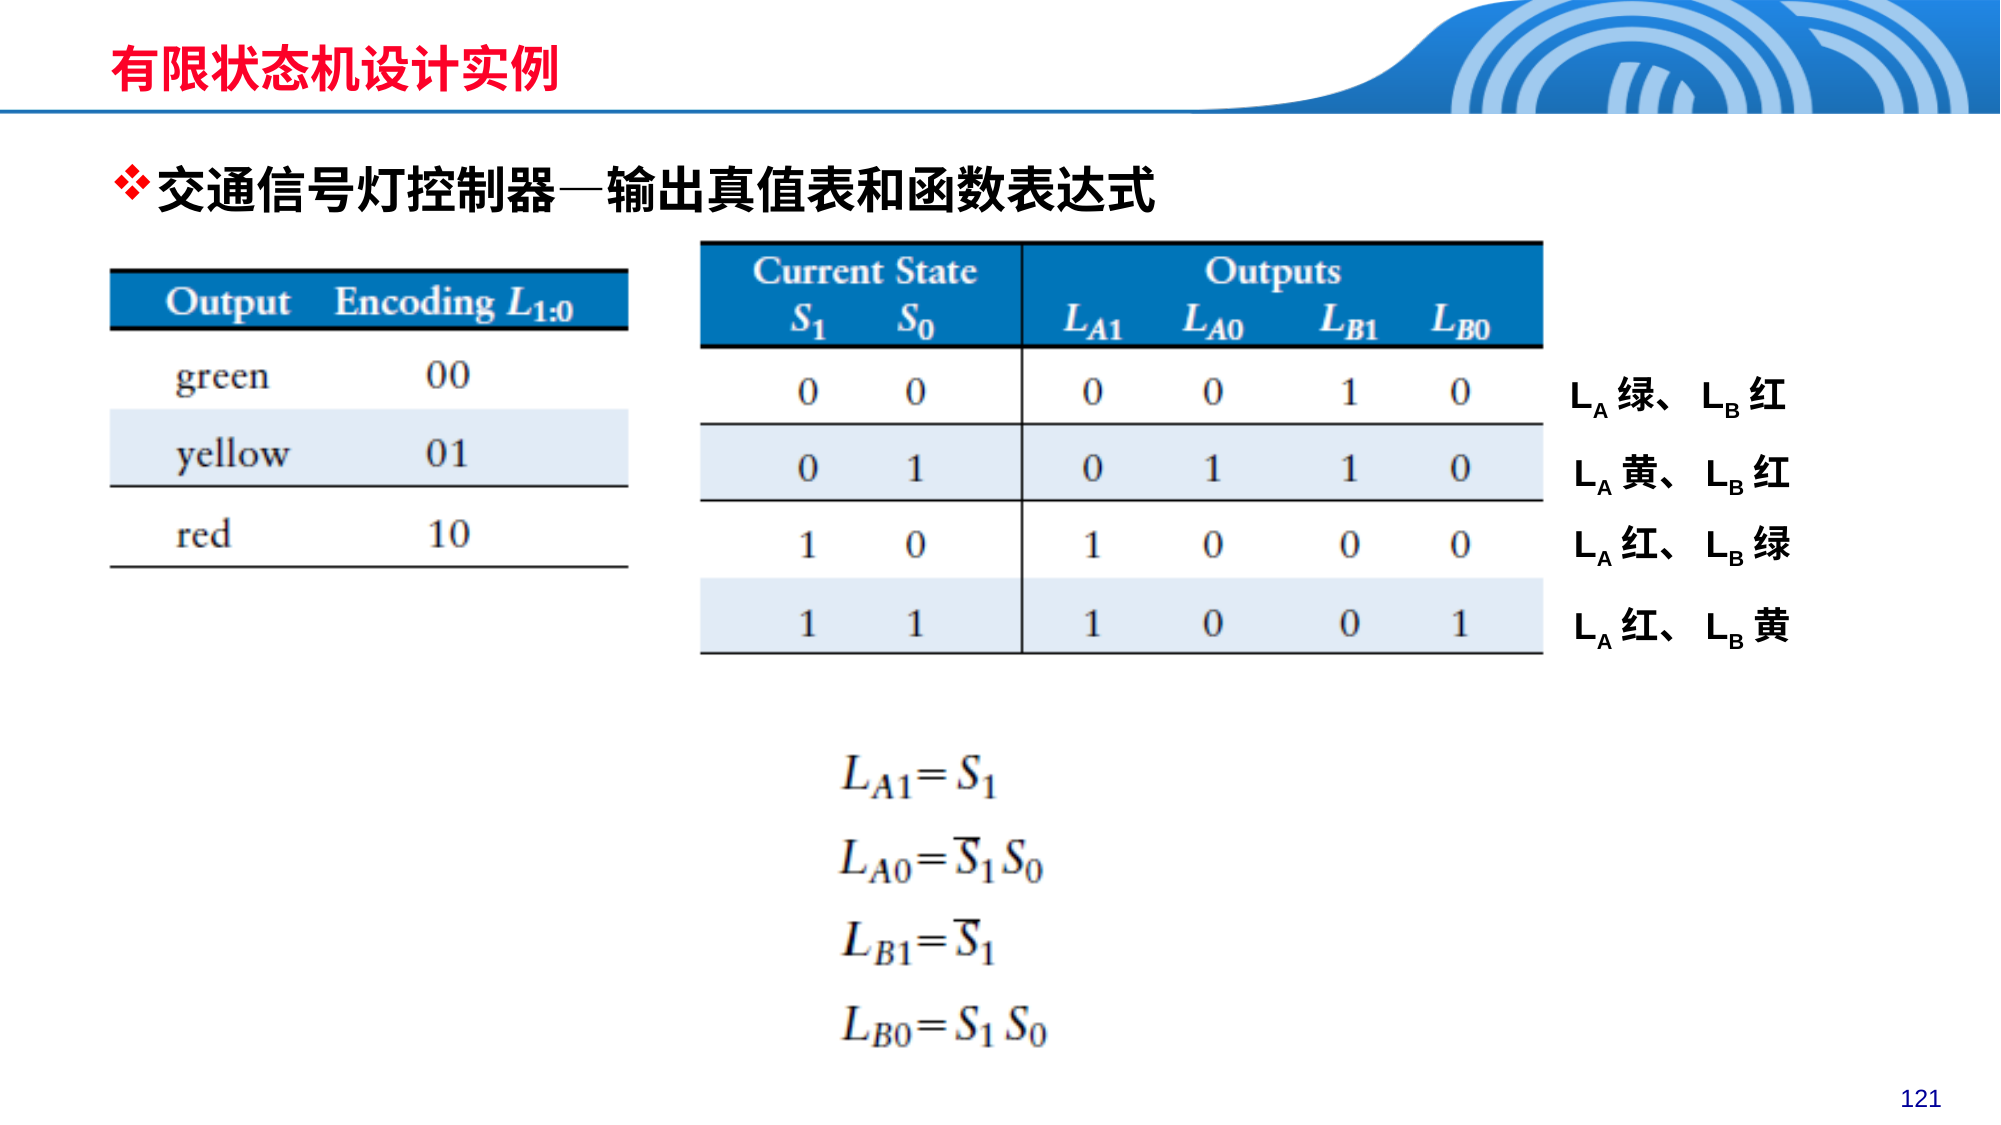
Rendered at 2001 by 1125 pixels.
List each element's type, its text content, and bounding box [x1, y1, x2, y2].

picture [819, 739, 1088, 1056]
text_box LA红、LB绿 [1587, 515, 2000, 574]
picture [692, 228, 1583, 682]
text_box LA黄、LB红 [1587, 444, 2000, 503]
picture [106, 260, 659, 595]
picture [0, 0, 2000, 114]
text_box LA红、LB黄 [1587, 597, 2000, 657]
title 有限状态机设计实例 [99, 40, 1226, 103]
text_box LA绿、LB红 [1587, 366, 2000, 426]
list 交通信号灯控制器—输出真值表和函数表达式 [99, 147, 1417, 309]
